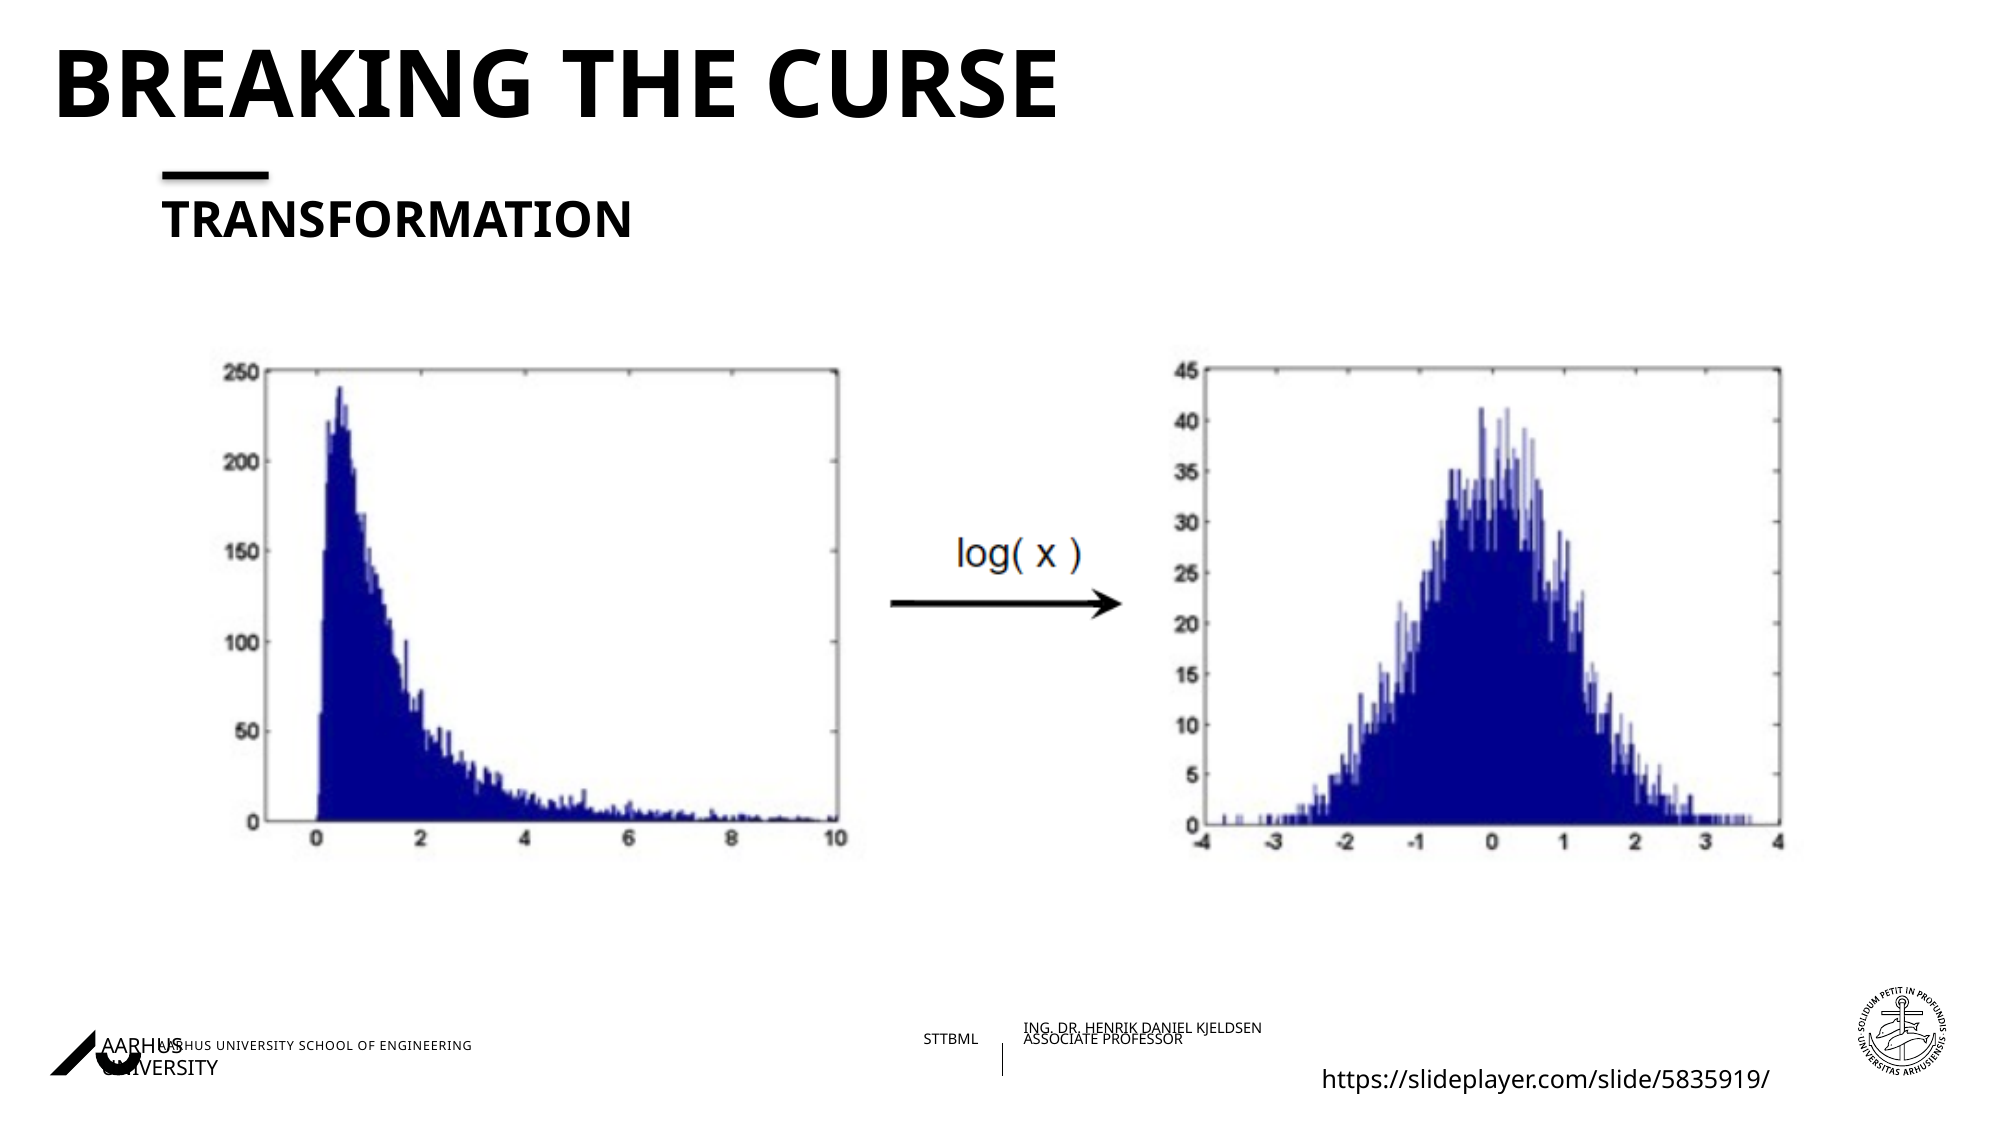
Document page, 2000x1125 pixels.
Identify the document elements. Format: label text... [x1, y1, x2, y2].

title Breaking the curse [51, 37, 1948, 162]
picture [207, 339, 1839, 874]
text_box https://slideplayer.com/slide/5835919/ [1306, 1056, 1866, 1102]
list TRANSFORMATION [161, 189, 1839, 292]
